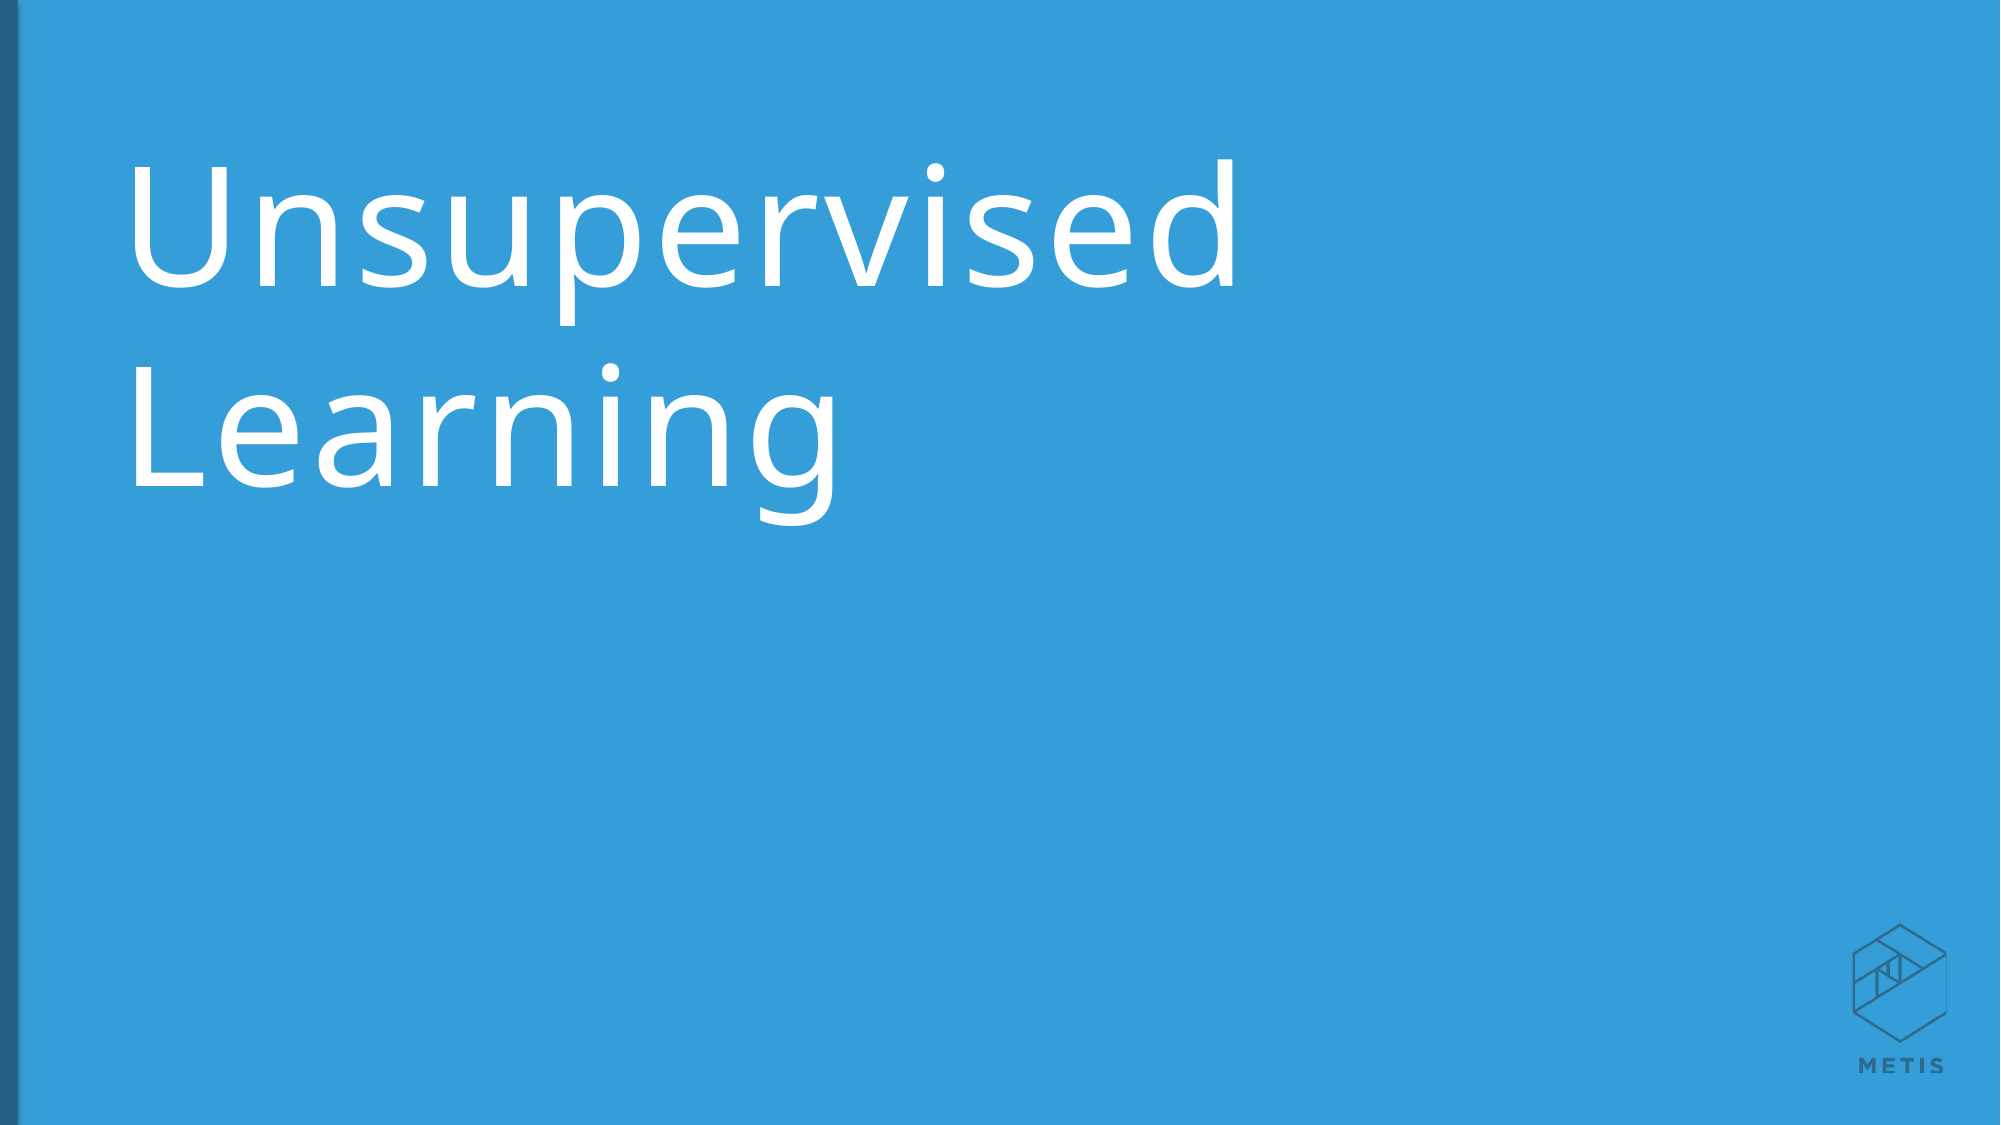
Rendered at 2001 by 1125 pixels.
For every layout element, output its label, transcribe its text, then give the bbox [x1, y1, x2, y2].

title Unsupervised Learning [105, 112, 1756, 713]
